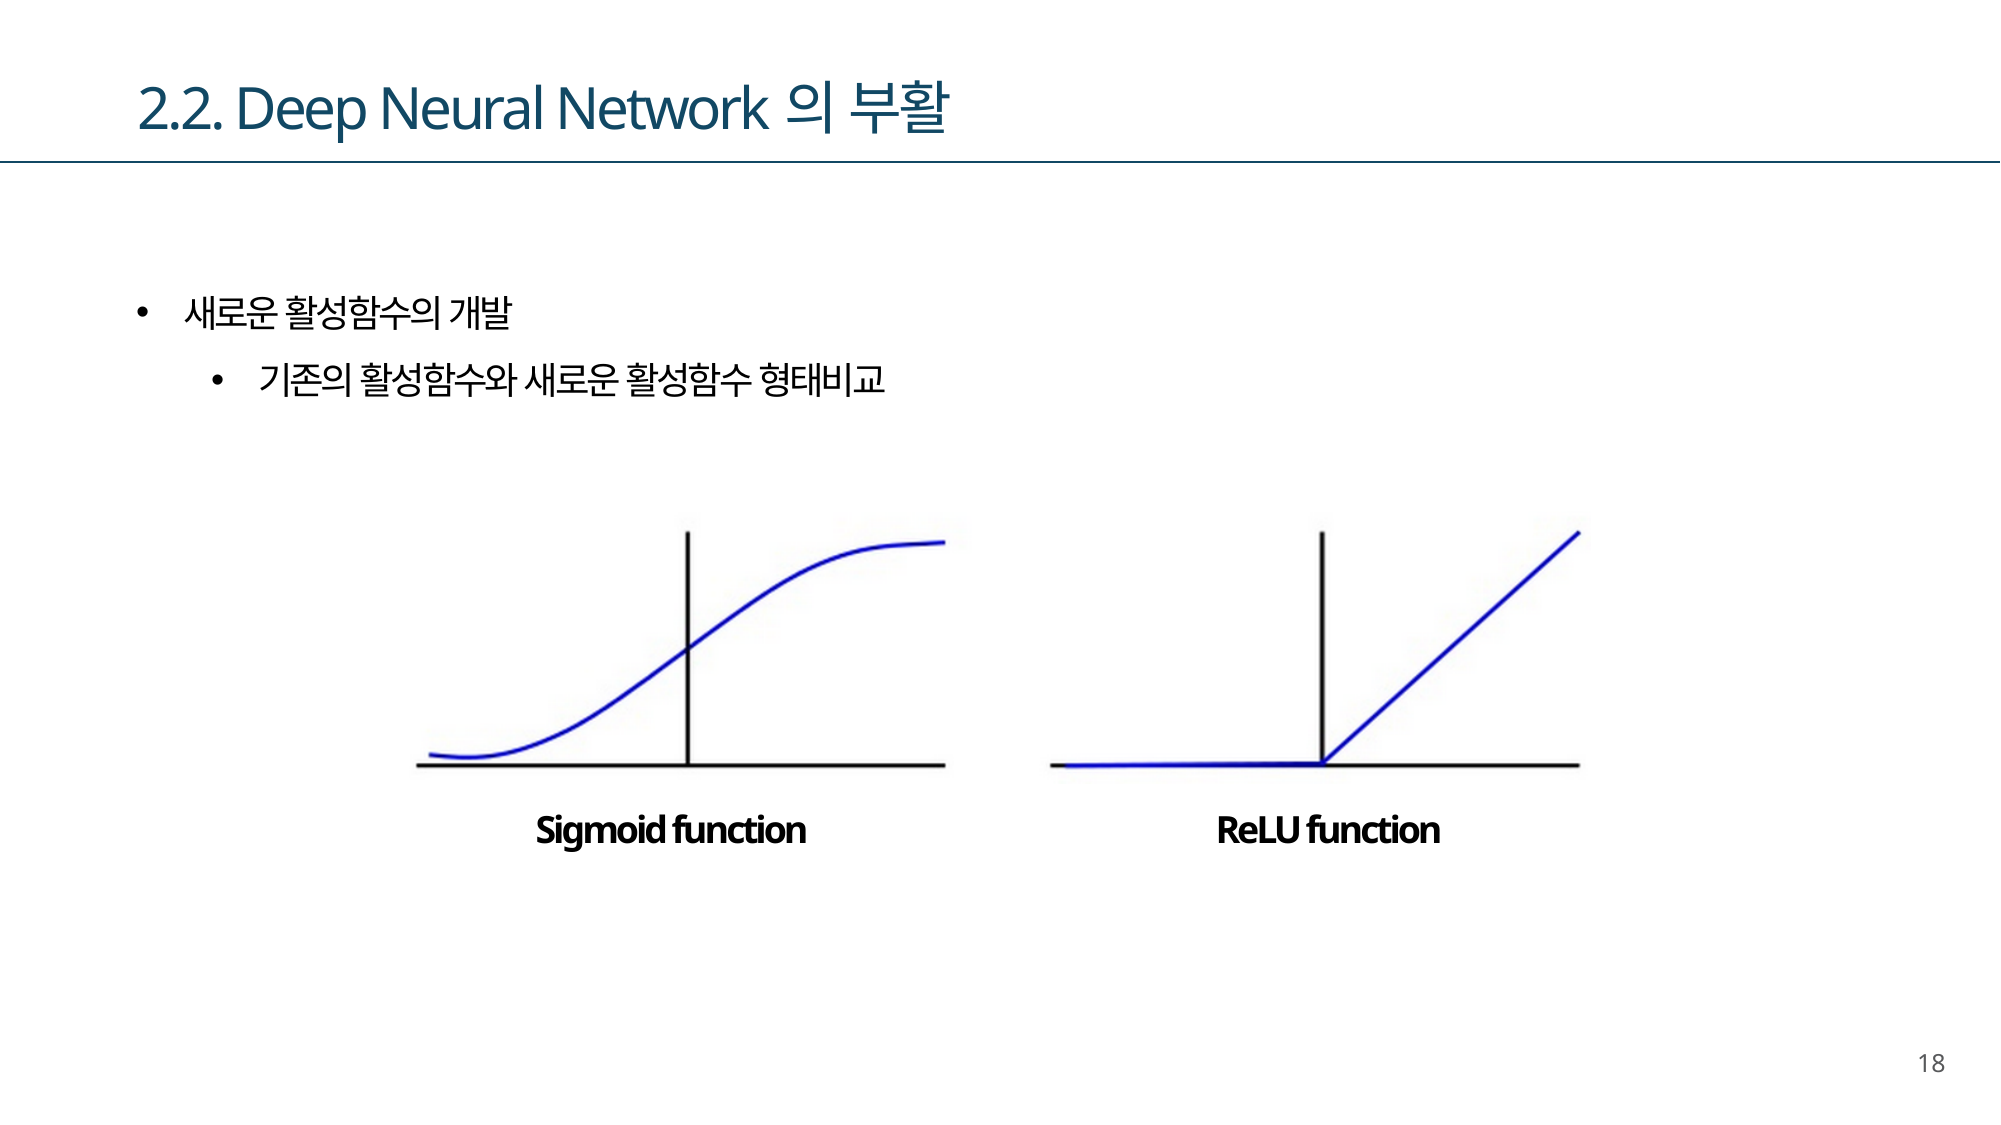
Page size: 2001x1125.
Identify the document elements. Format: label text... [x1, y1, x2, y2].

text_box 2.2. Deep Neural Network의 부활 [123, 63, 967, 149]
text_box 새로운 활성함수의 개발 기존의 활성함수와 새로운 활성함수 형태비교 [121, 259, 1791, 410]
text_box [409, 508, 1591, 860]
